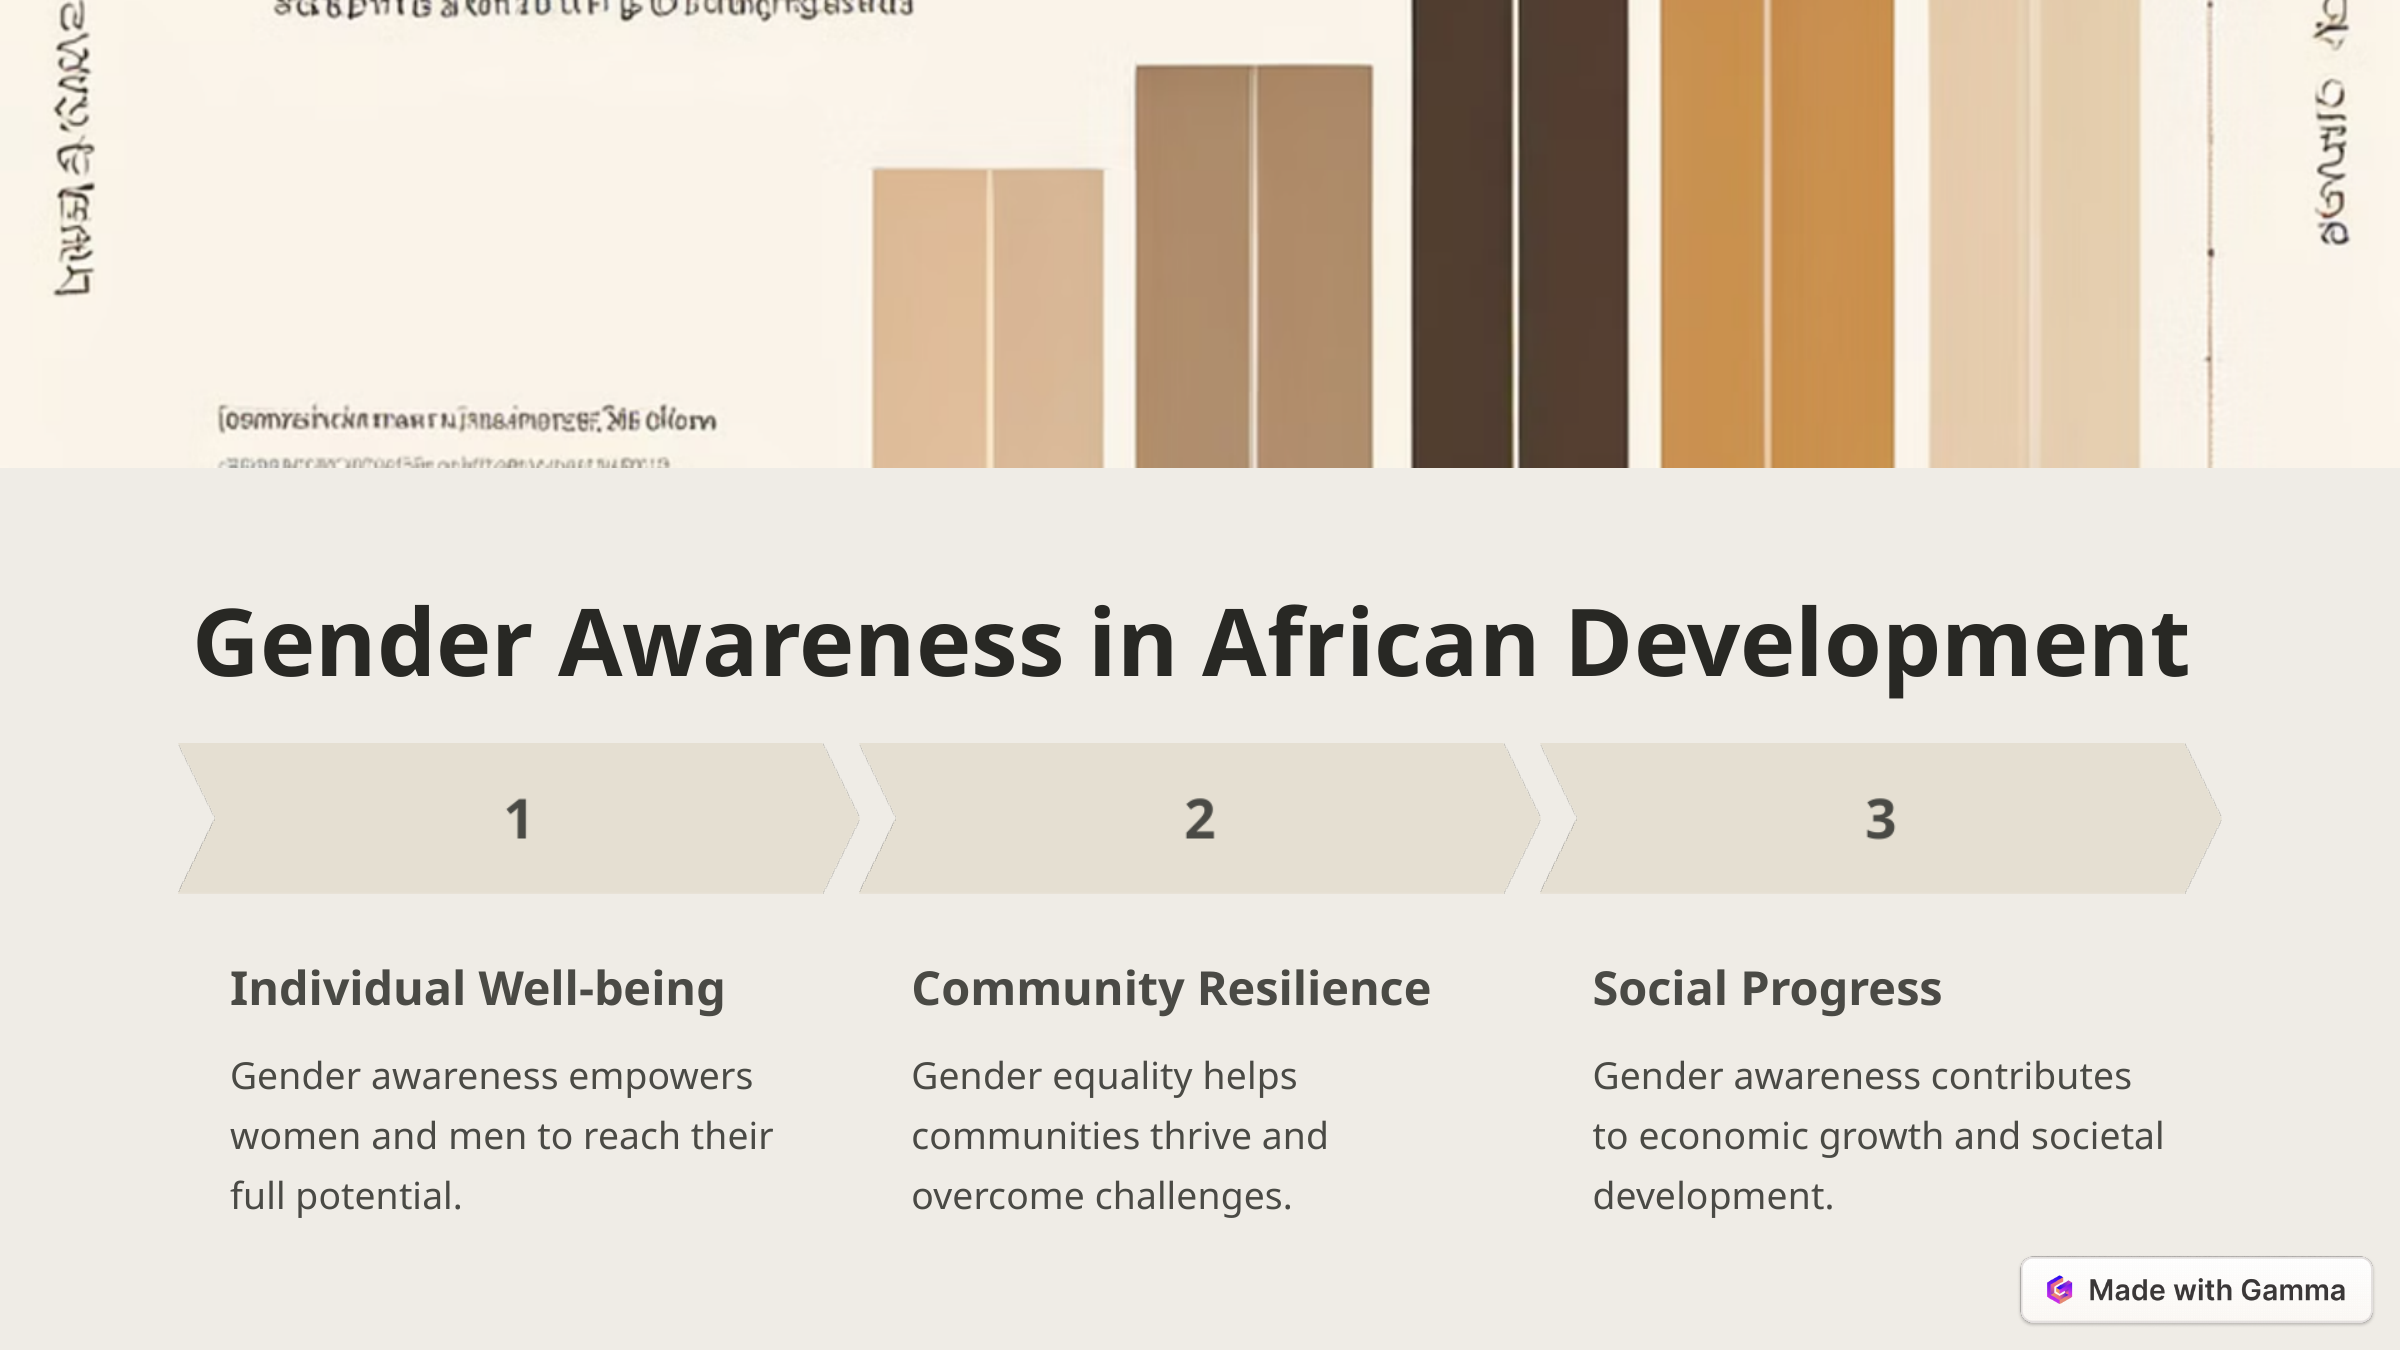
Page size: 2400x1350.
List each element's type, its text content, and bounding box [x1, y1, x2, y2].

text_box Gender Awareness in African Development [177, 570, 1980, 688]
picture [2008, 1244, 2385, 1335]
text_box Gender awareness contributes to economic growth and societal development. [1578, 1030, 2185, 1210]
text_box Individual Well-being [215, 949, 684, 1008]
text_box Community Resilience [896, 949, 1365, 1008]
text_box Gender equality helps communities thrive and overcome challenges. [896, 1030, 1504, 1150]
picture [0, 0, 2400, 468]
text_box [0, 468, 2400, 1350]
text_box Gender awareness empowers women and men to reach their full potential. [215, 1030, 822, 1210]
text_box Social Progress [1578, 949, 2046, 1008]
picture [177, 743, 2222, 894]
